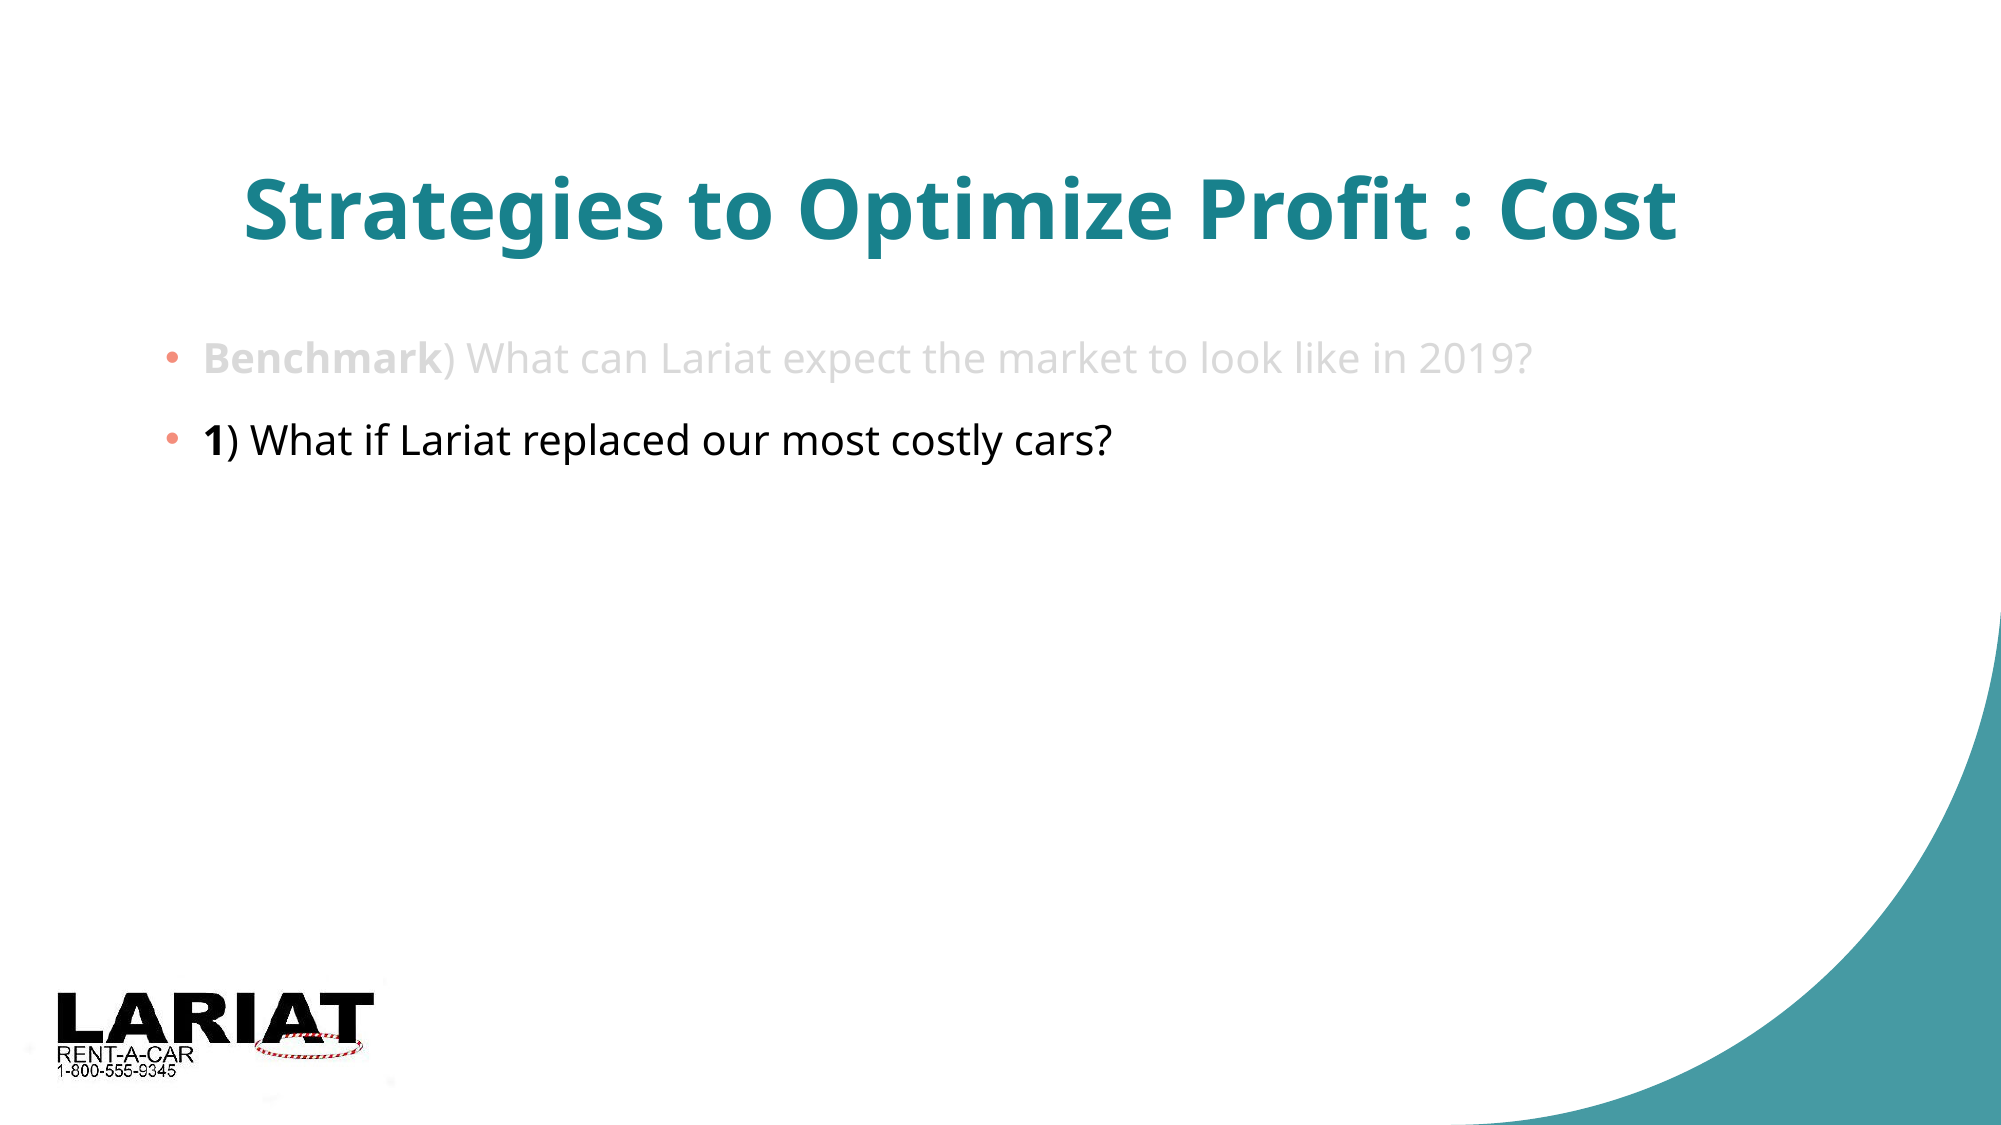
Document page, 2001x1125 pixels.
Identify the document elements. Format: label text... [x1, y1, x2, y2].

title Strategies to Optimize Profit : Cost [148, 96, 1775, 315]
picture [0, 932, 425, 1125]
list Benchmark) What can Lariat expect the market to look like in 2019? 1) What if Lariat replaced our most costly cars? [150, 314, 1777, 992]
